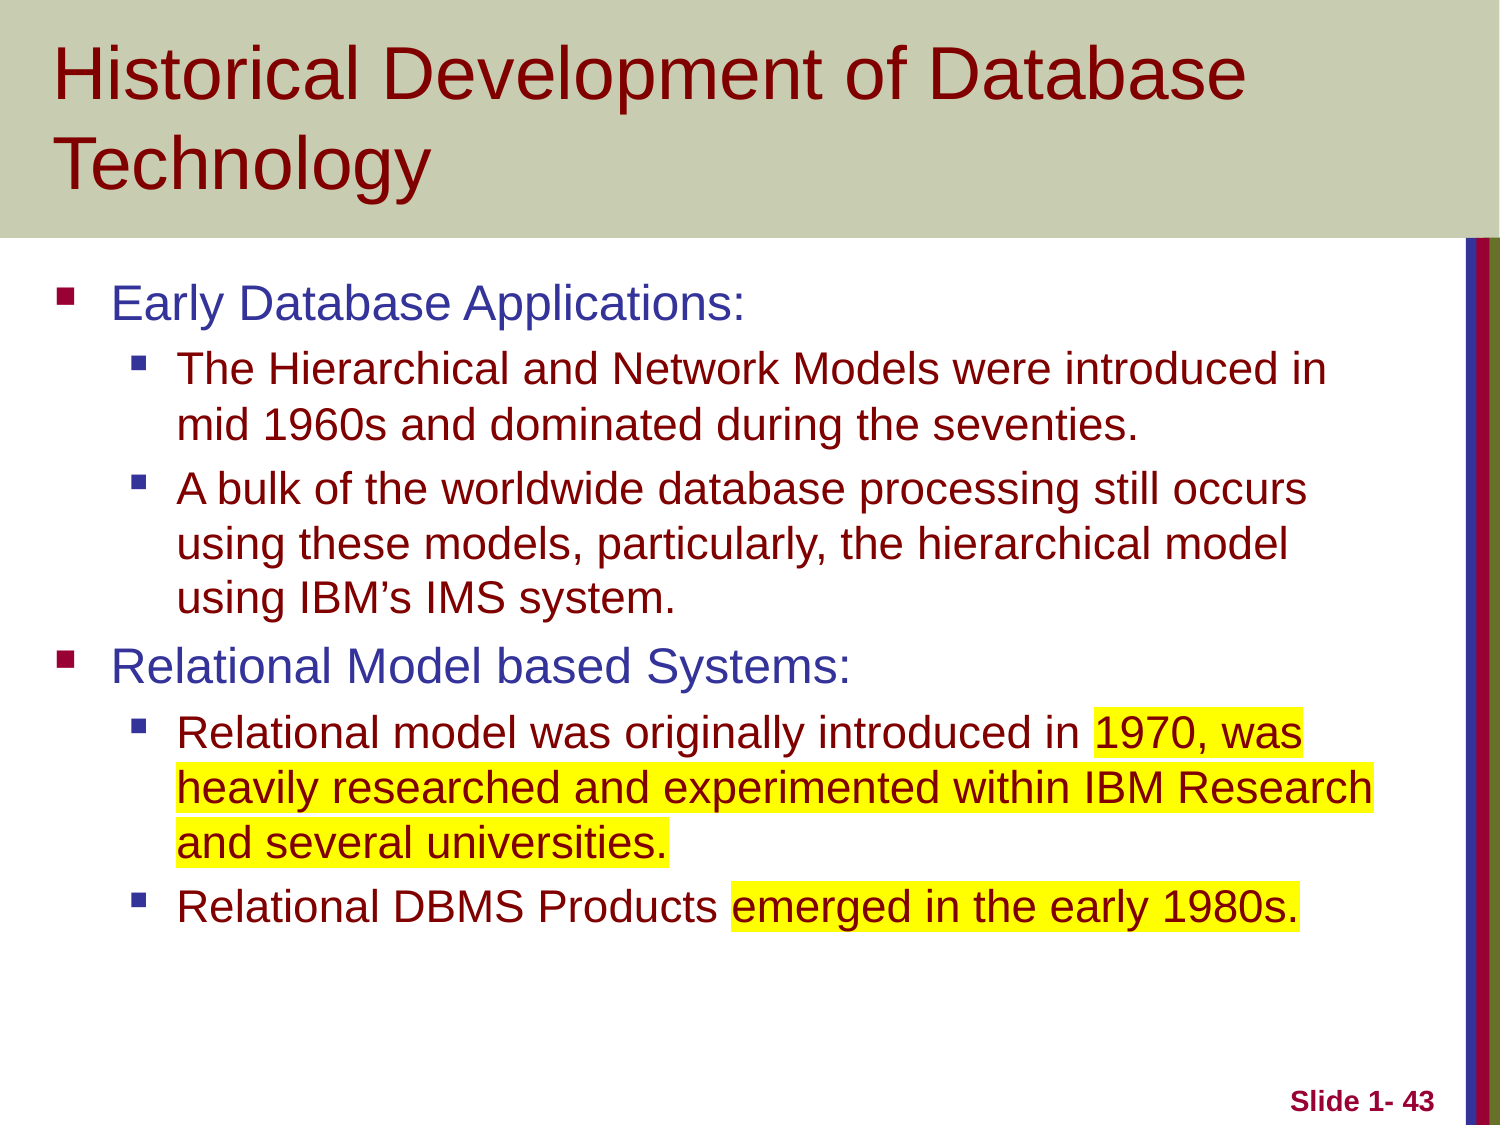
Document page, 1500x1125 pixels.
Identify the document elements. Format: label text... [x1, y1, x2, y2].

list Early Database Applications: The Hierarchical and Network Models were introduced in mid 1960s and dominated during the seventies. A bulk of the worldwide database processing still occurs using these models, particularly, the hierarchical model using IBM’s IMS system. Relational Model based Systems: Relational model was originally introduced in 1970, was heavily researched and experimented within IBM Research and several universities. Relational DBMS Products emerged in the early 1980s. [39, 262, 1401, 1013]
title Historical Development of Database Technology [37, 49, 1317, 213]
slide_number Slide 1- 43 [1137, 1049, 1451, 1125]
